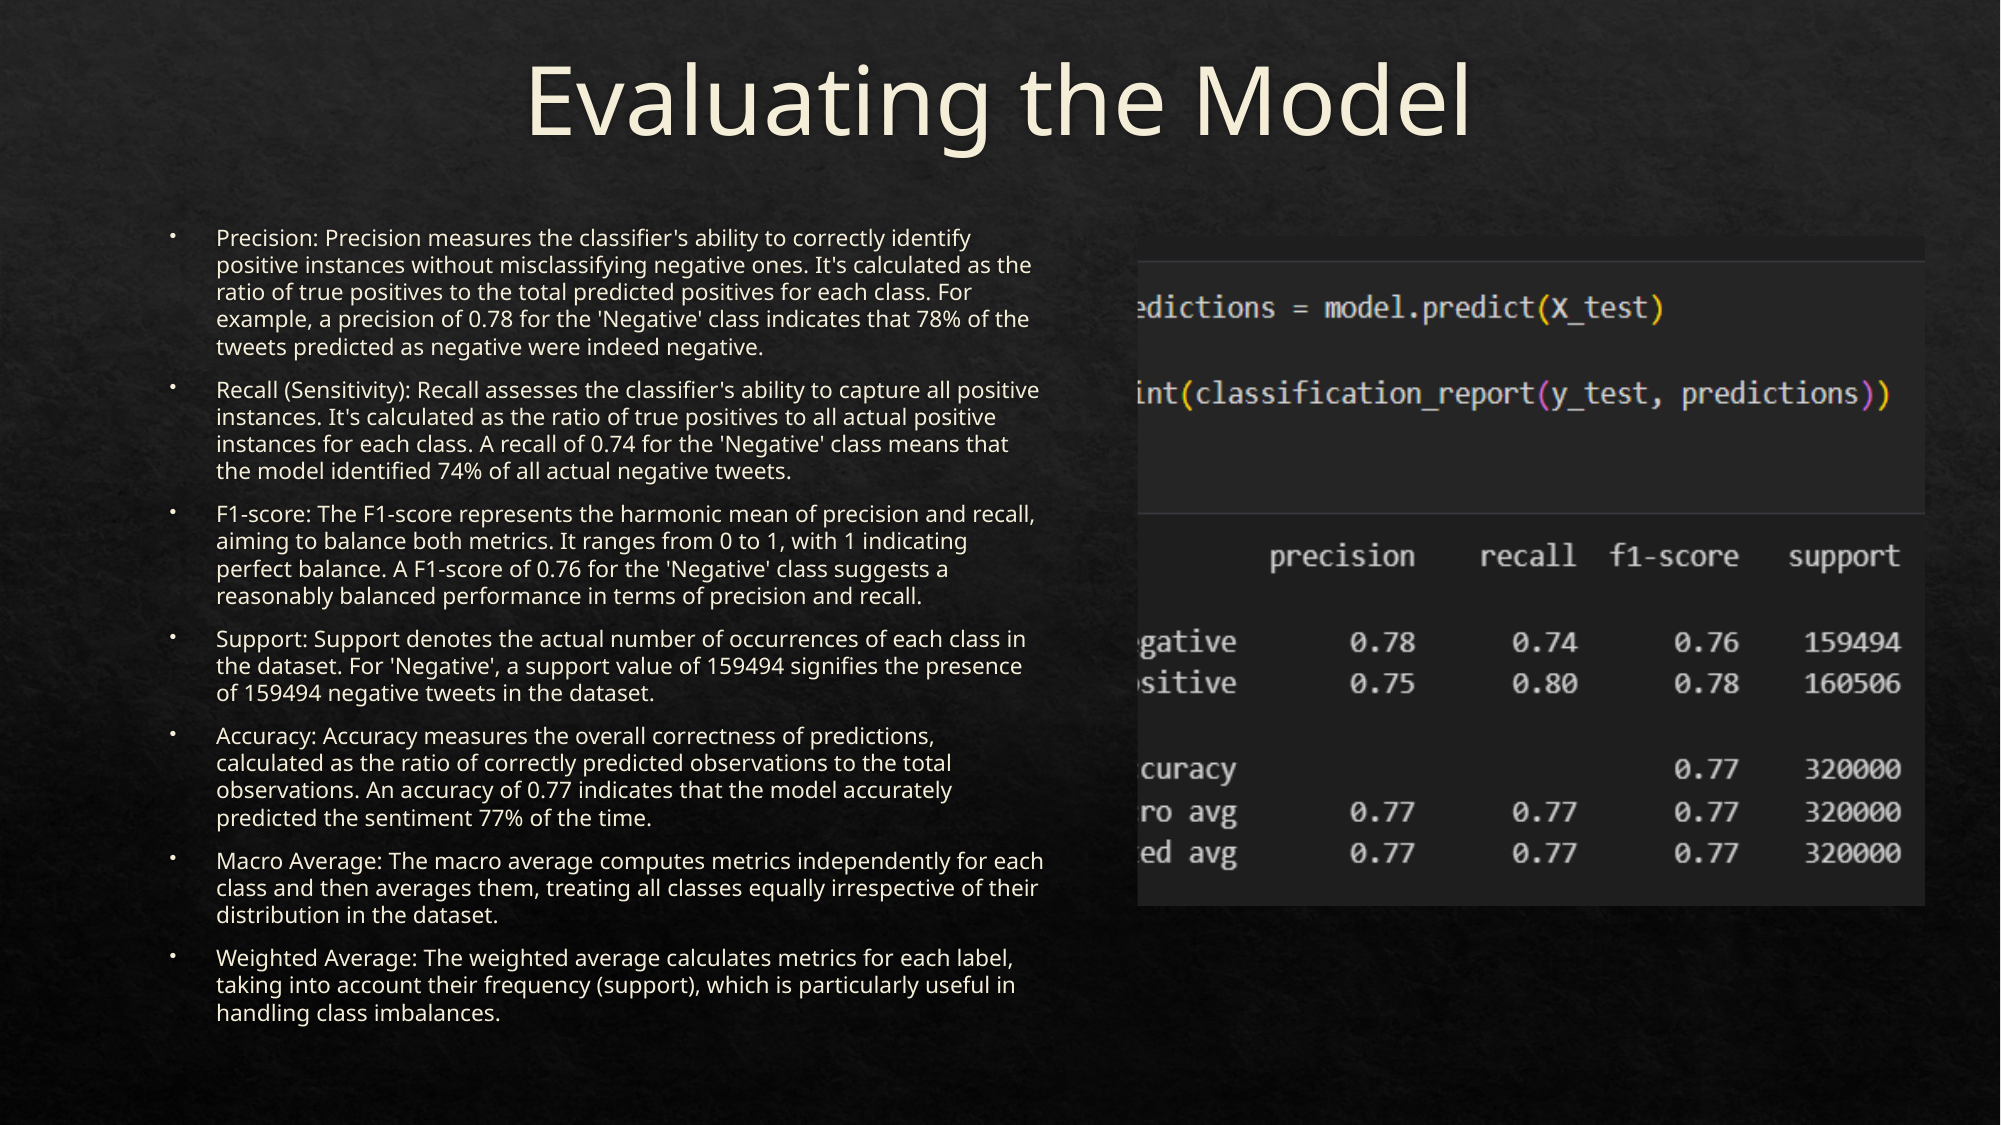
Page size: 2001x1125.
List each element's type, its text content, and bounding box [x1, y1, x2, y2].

list Precision: Precision measures the classifier's ability to correctly identify positive instances without misclassifying negative ones. It's calculated as the ratio of true positives to the total predicted positives for each class. For example, a precision of 0.78 for the 'Negative' class indicates that 78% of the tweets predicted as negative were indeed negative. Recall (Sensitivity): Recall assesses the classifier's ability to capture all positive instances. It's calculated as the ratio of true positives to all actual positive instances for each class. A recall of 0.74 for the 'Negative' class means that the model identified 74% of all actual negative tweets. F1-score: The F1-score represents the harmonic mean of precision and recall, aiming to balance both metrics. It ranges from 0 to 1, with 1 indicating perfect balance. A F1-score of 0.76 for the 'Negative' class suggests a reasonably balanced performance in terms of precision and recall. Support: Support denotes the actual number of occurrences of each class in the dataset. For 'Negative', a support value of 159494 signifies the presence of 159494 negative tweets in the dataset. Accuracy: Accuracy measures the overall correctness of predictions, calculated as the ratio of correctly predicted observations to the total observations. An accuracy of 0.77 indicates that the model accurately predicted the sentiment 77% of the time. Macro Average: The macro average computes metrics independently for each class and then averages them, treating all classes equally irrespective of their distribution in the dataset. Weighted Average: The weighted average calculates metrics for each label, taking into account their frequency (support), which is particularly useful in handling class imbalances. [149, 209, 1060, 1040]
title Evaluating the Model [149, 34, 1849, 175]
text_box [0, 0, 2000, 1125]
picture [1137, 236, 1926, 906]
